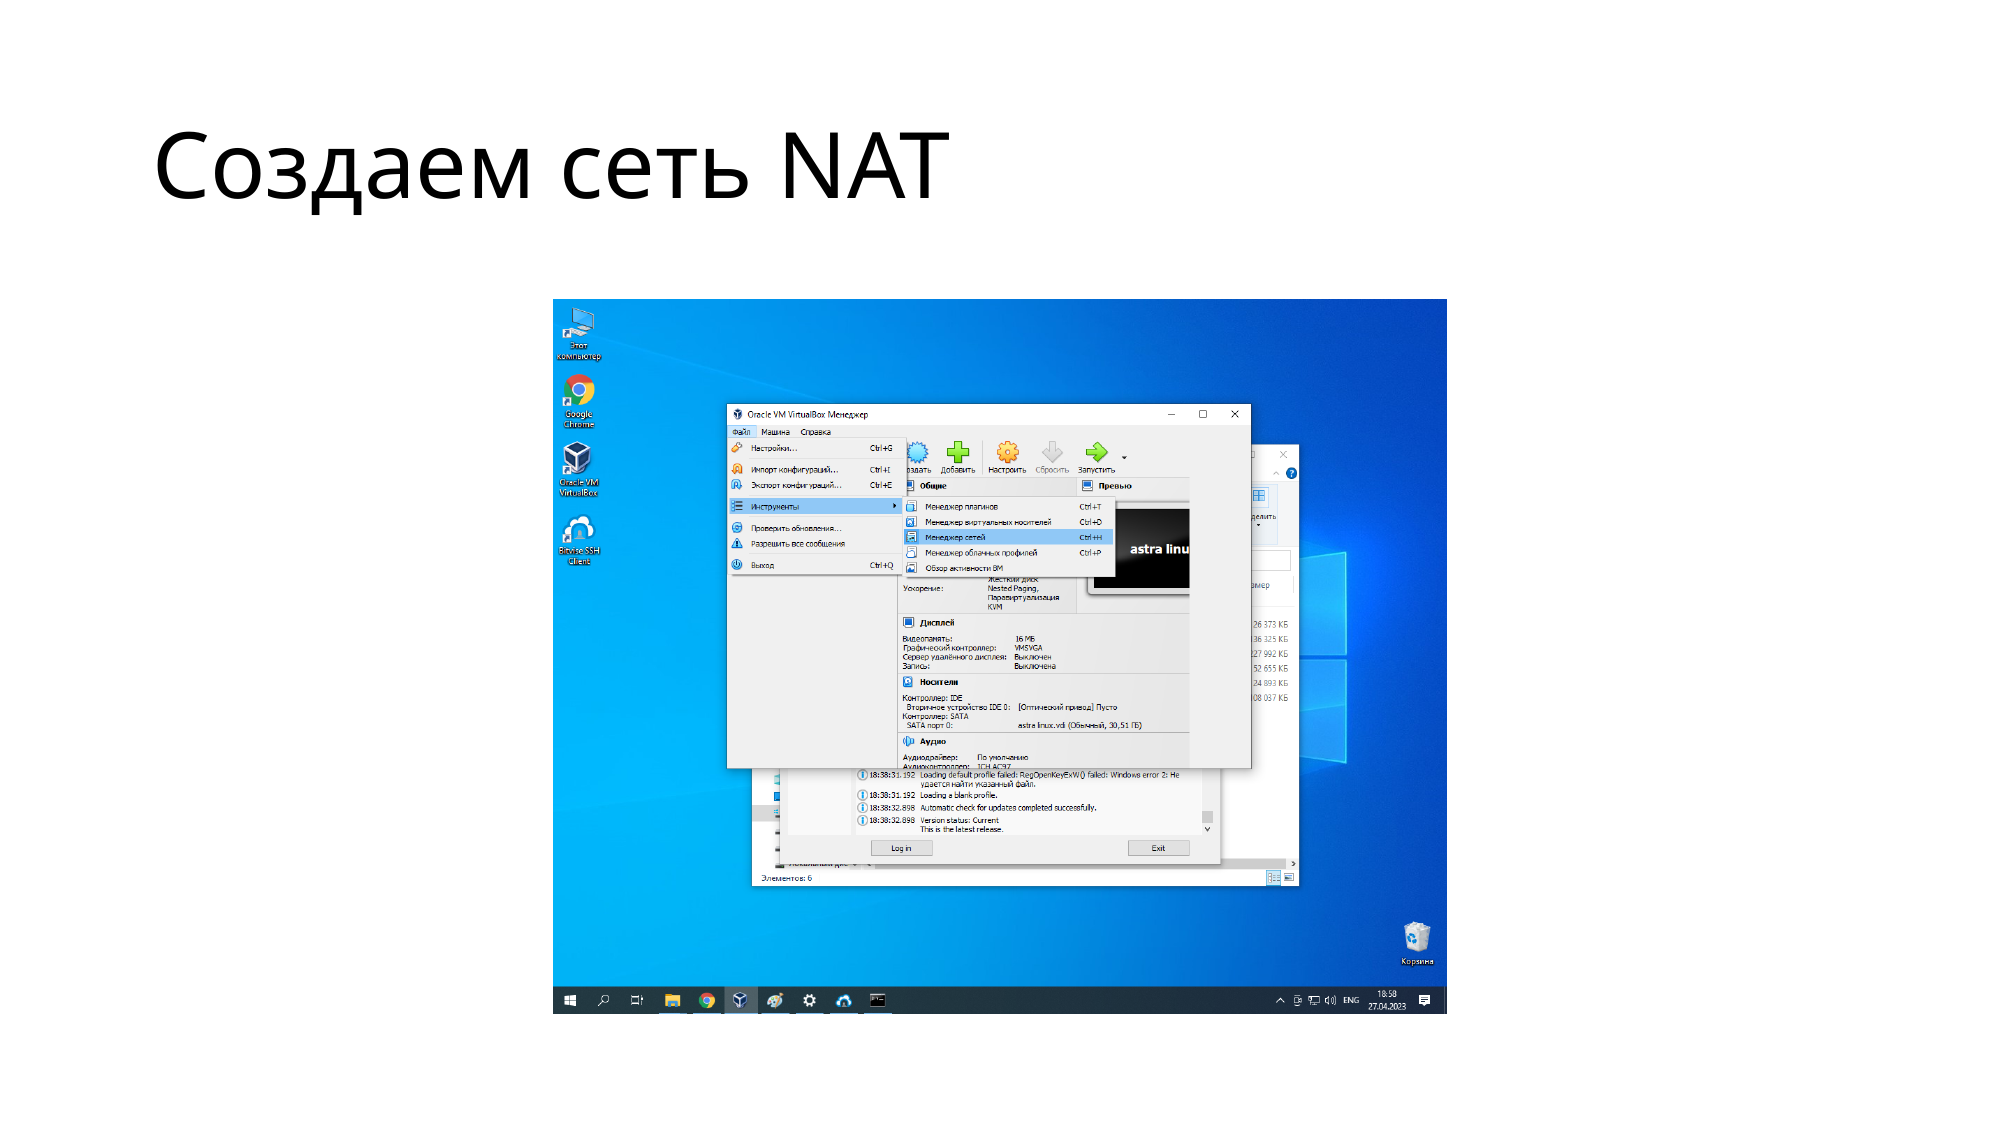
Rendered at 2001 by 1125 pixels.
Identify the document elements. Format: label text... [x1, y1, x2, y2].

title Создаем сеть NAT [137, 59, 1863, 278]
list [553, 299, 1447, 1014]
